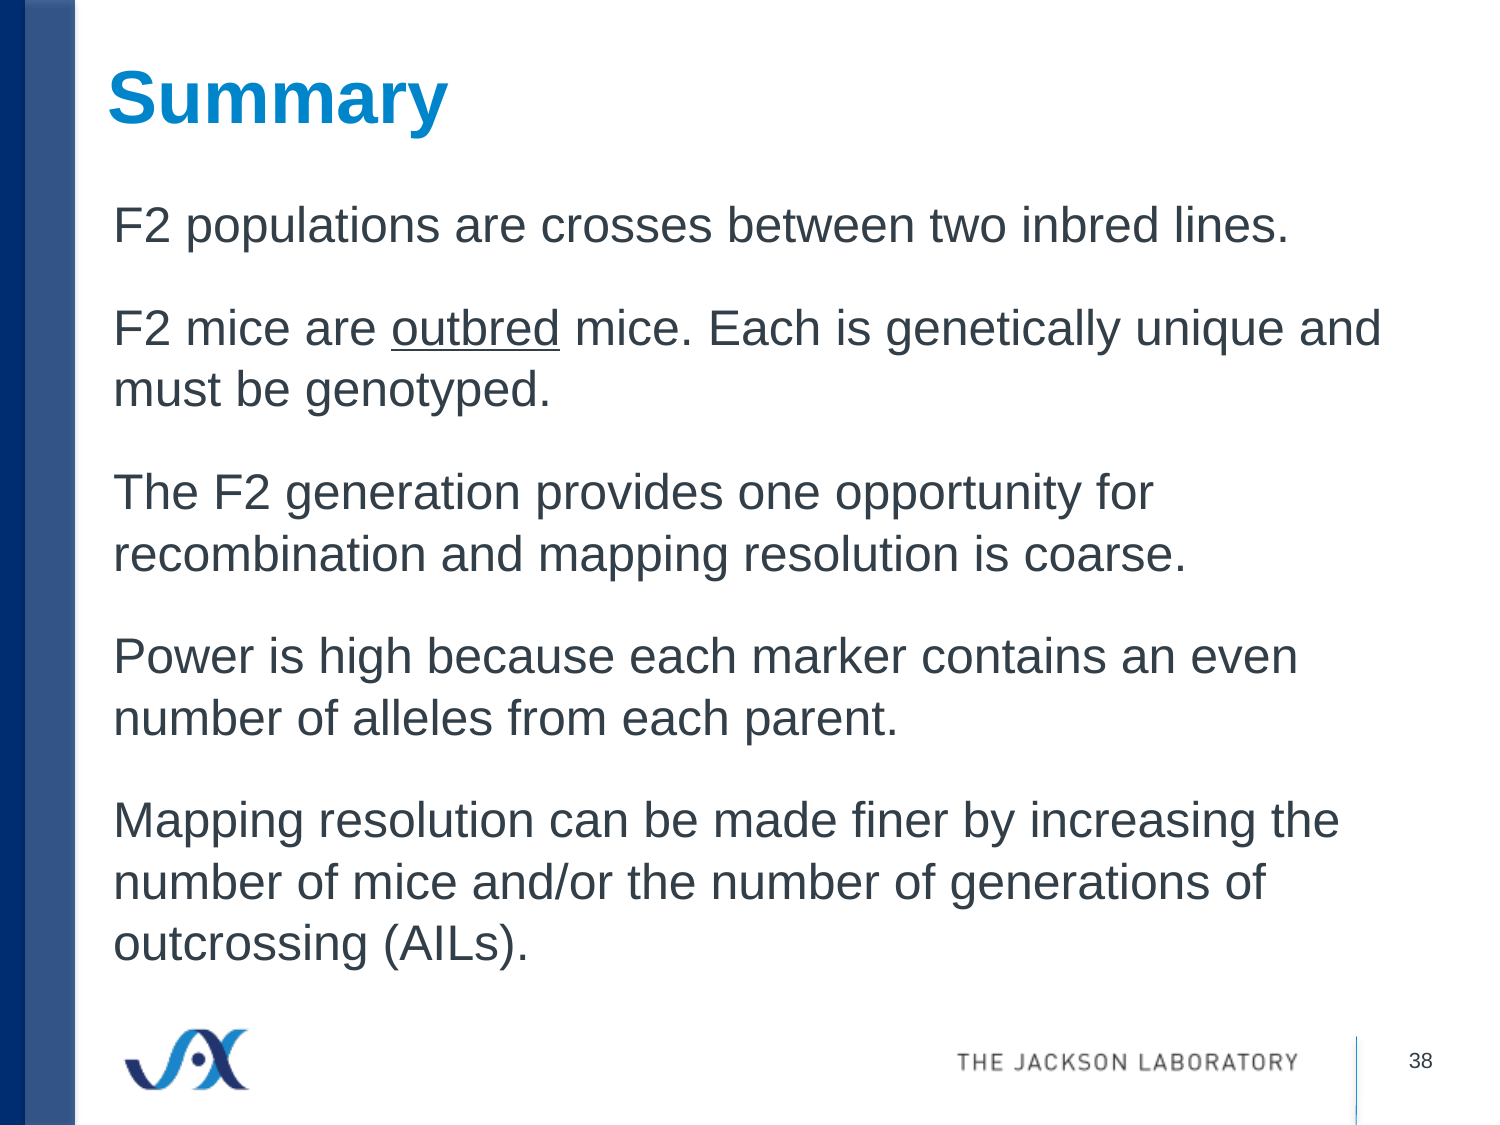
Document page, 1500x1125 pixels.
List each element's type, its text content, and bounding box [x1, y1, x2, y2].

picture [957, 1051, 1097, 1076]
list F2 populations are crosses between two inbred lines. F2 mice are outbred mice. Each is genetically unique and must be genotyped. The F2 generation provides one opportunity for recombination and mapping resolution is coarse. Power is high because each marker contains an even number of alleles from each parent. Mapping resolution can be made finer by increasing the number of mice and/or the number of generations of outcrossing (AILs). [113, 184, 1448, 950]
picture [110, 1011, 268, 1106]
slide_number 38 [1097, 1030, 1448, 1091]
title Summary [107, 45, 1448, 146]
